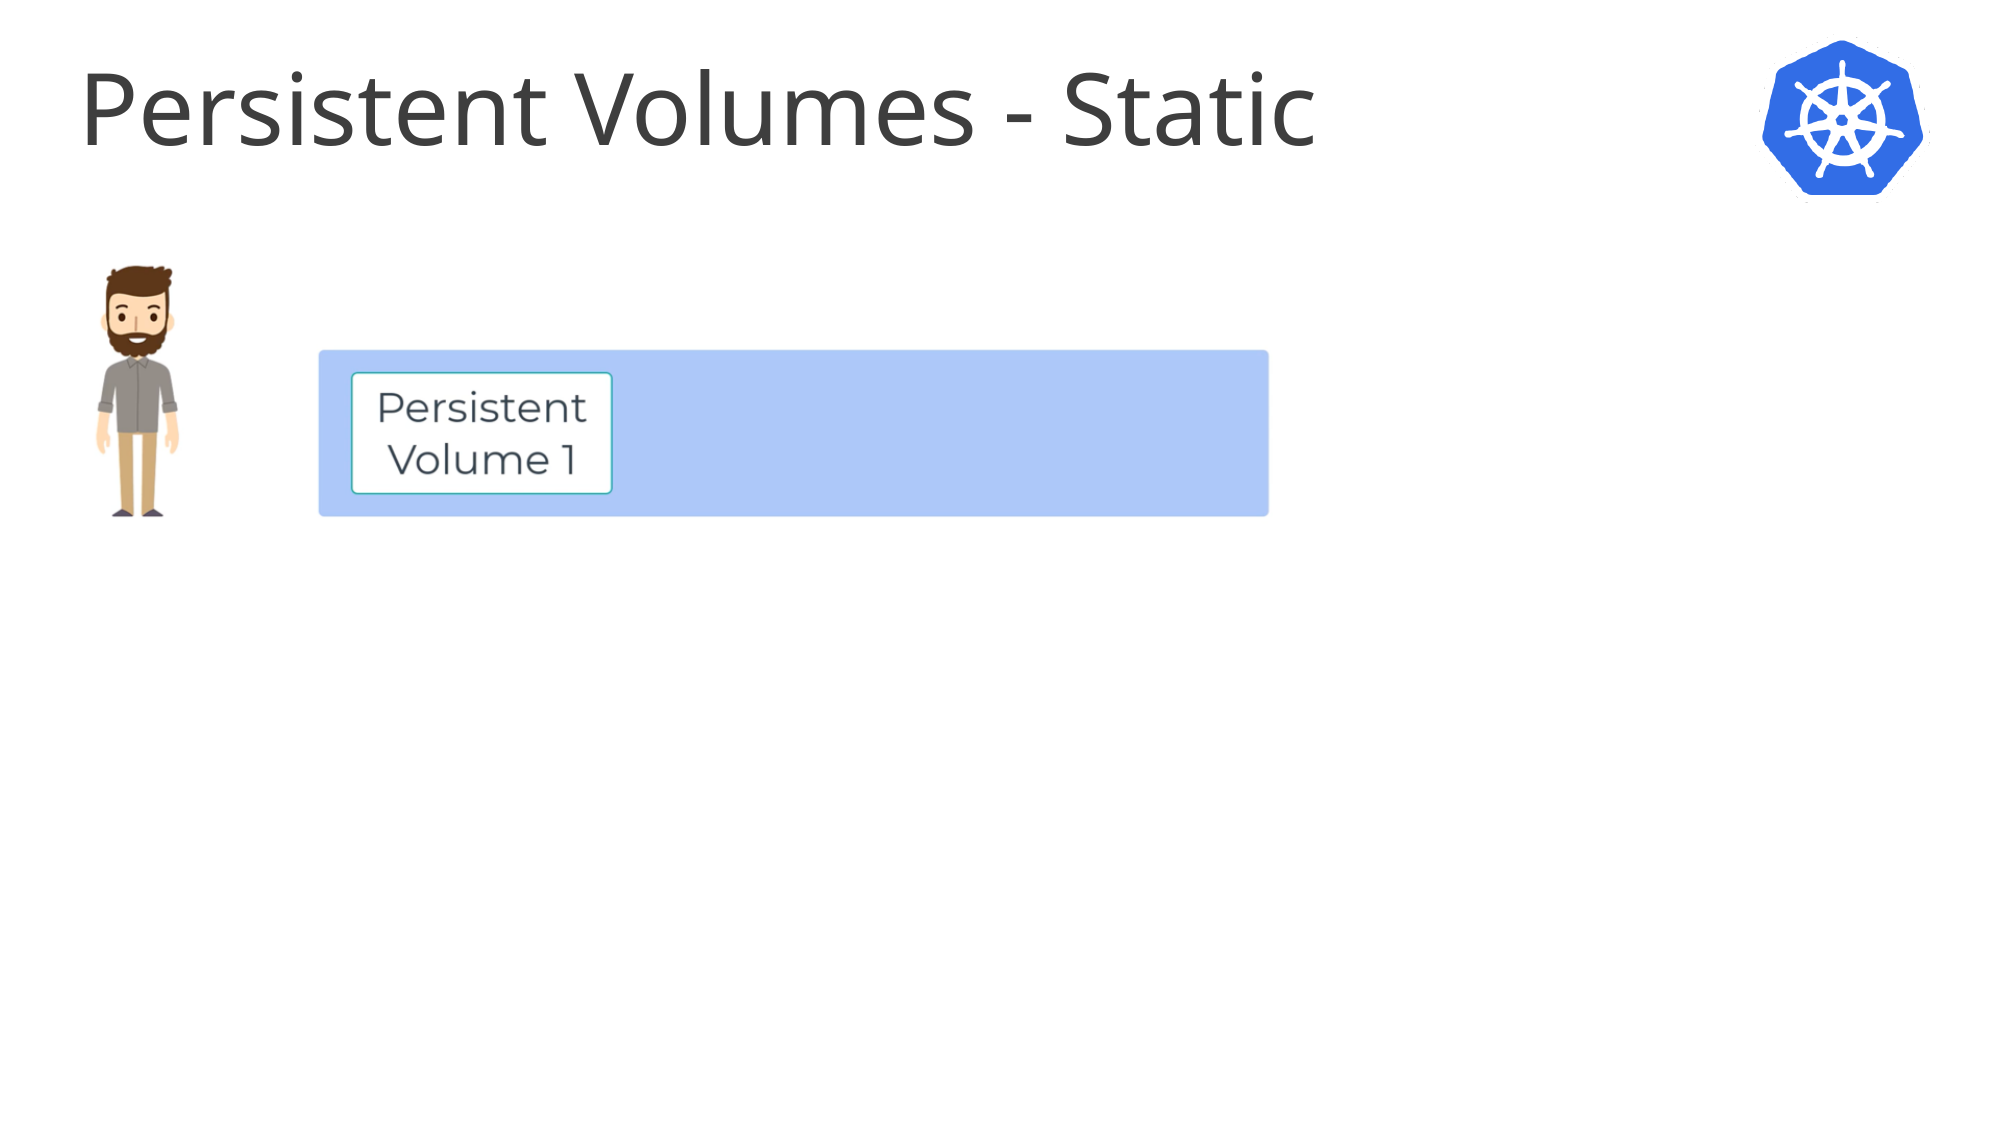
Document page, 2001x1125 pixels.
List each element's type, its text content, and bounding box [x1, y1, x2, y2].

picture [1754, 31, 1930, 203]
text_box Persistent Volumes - Static [78, 59, 1617, 168]
picture [78, 249, 1304, 563]
